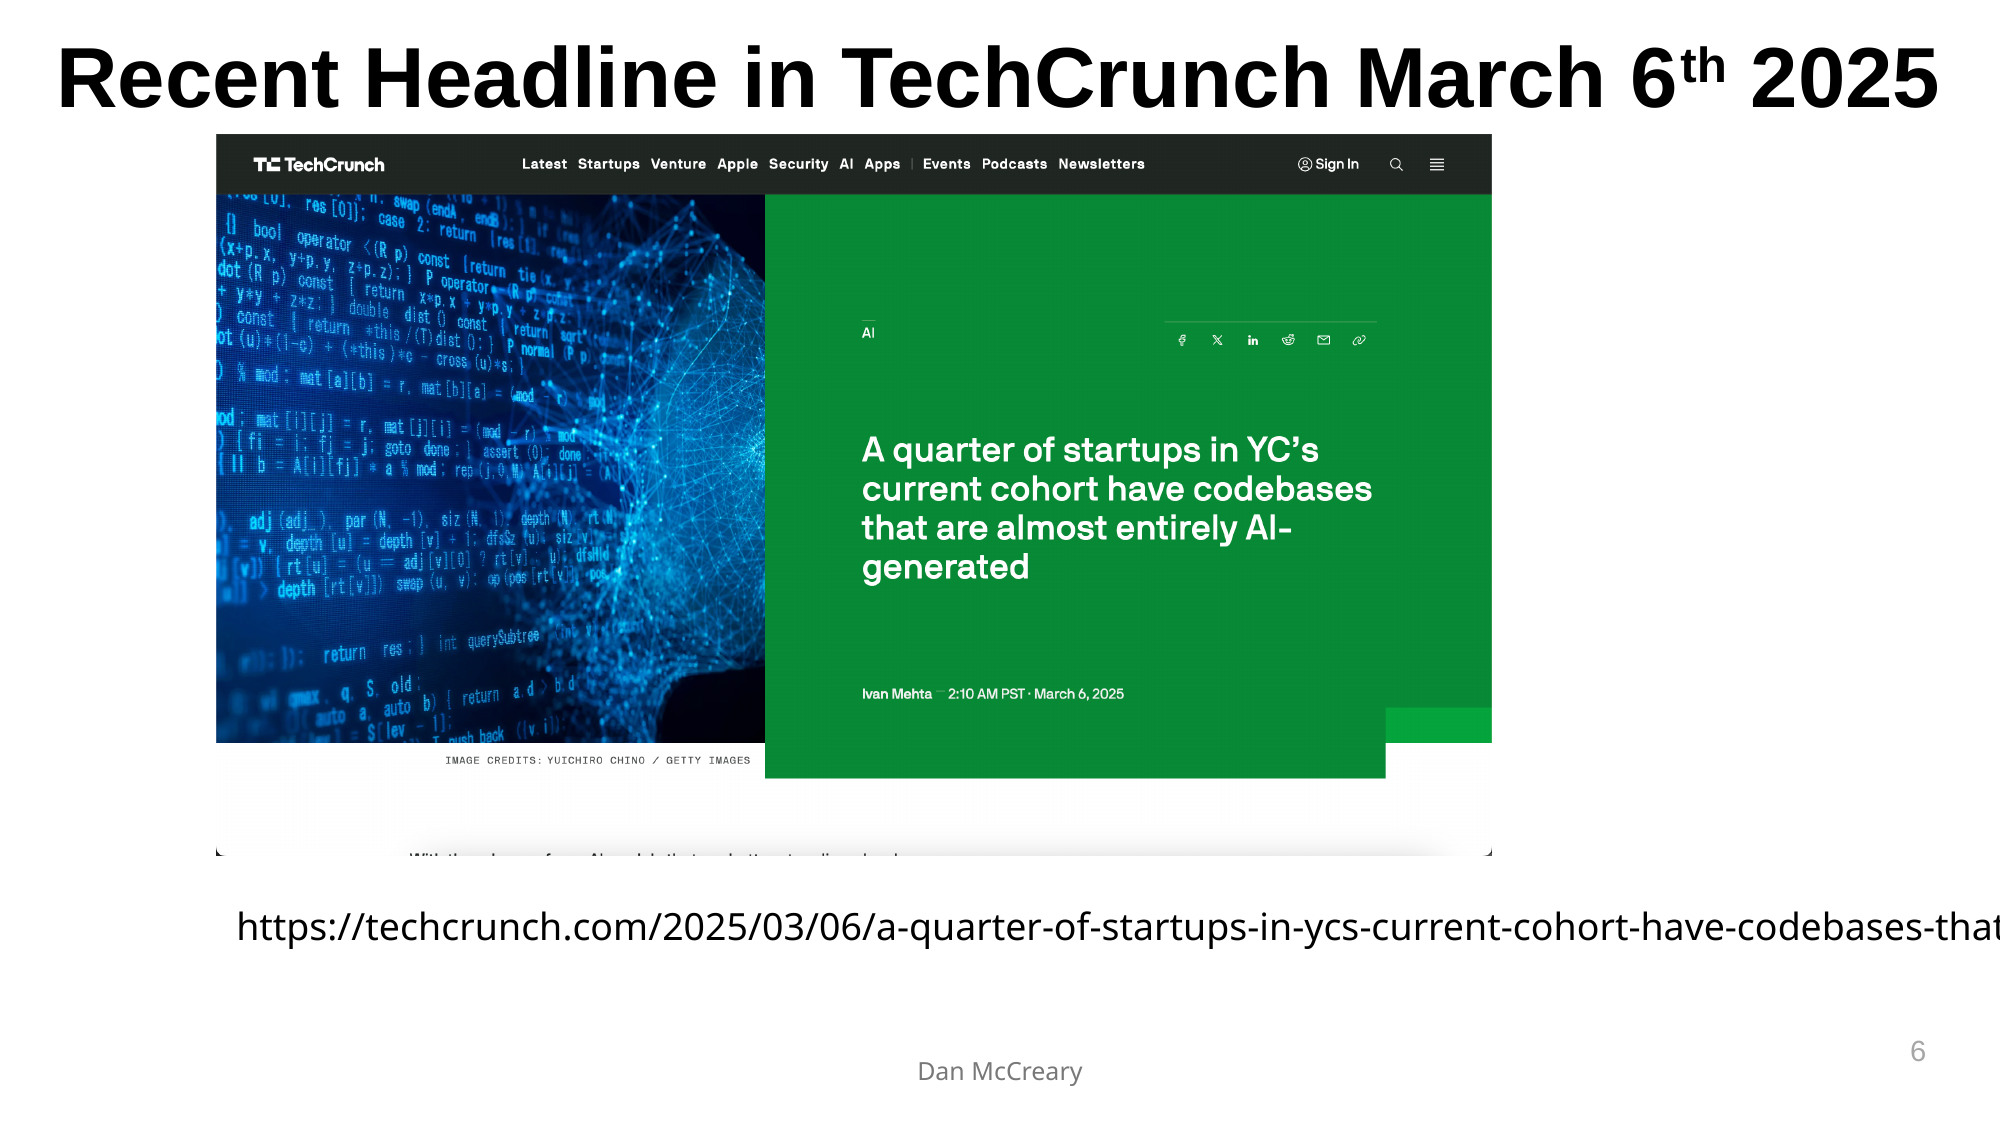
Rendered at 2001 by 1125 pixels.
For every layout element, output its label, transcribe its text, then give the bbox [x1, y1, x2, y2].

title Recent Headline in TechCrunch March 6th 2025 [41, 25, 1962, 135]
footer Dan McCreary [662, 1042, 1338, 1103]
picture [215, 133, 1492, 857]
slide_number 6 [1491, 1019, 1942, 1080]
text_box https://techcrunch.com/2025/03/06/a-quarter-of-startups-in-ycs-current-cohort-have-codebases-that-are-almost-entirely-ai-generated/?guccounter=1 [221, 895, 2000, 956]
